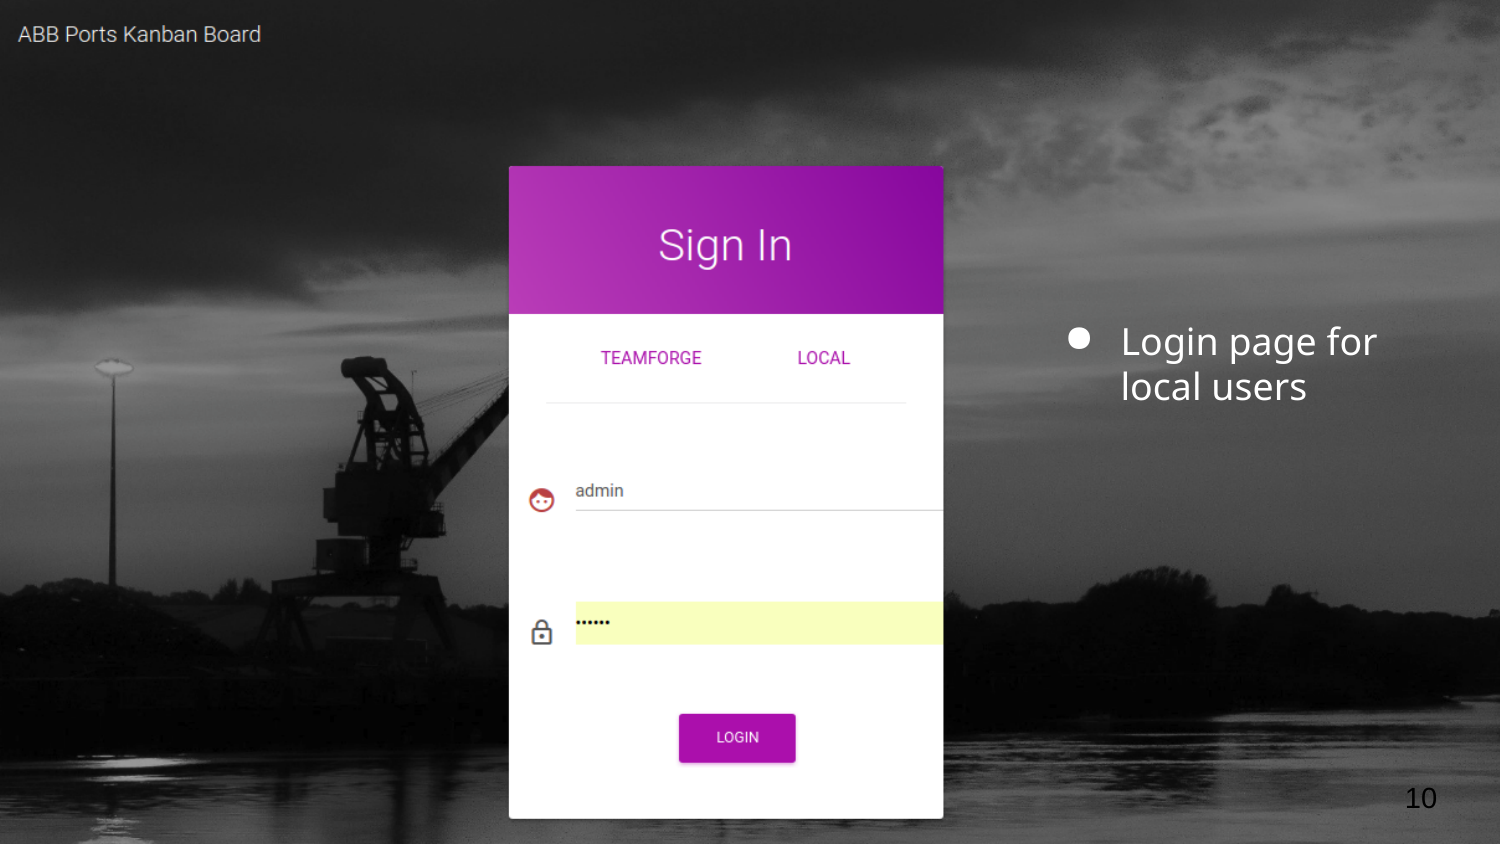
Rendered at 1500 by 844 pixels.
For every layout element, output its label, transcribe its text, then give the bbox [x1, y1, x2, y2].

text_box Login page for local users [1030, 303, 1400, 541]
slide_number ‹#› [1389, 764, 1480, 830]
picture [0, 0, 1500, 844]
